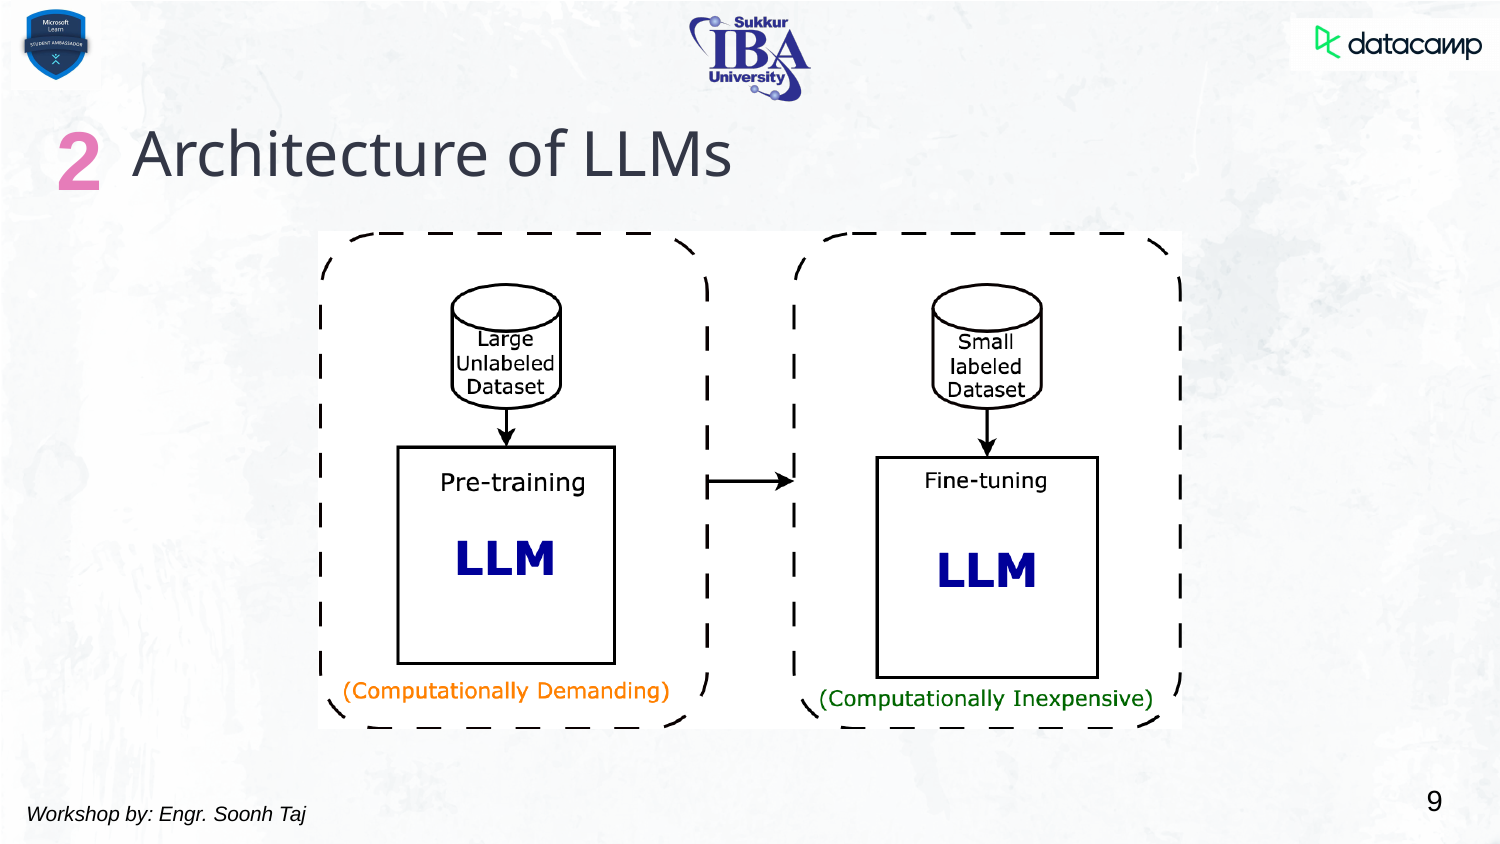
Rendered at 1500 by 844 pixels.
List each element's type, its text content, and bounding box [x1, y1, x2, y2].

text_box 2 [41, 92, 118, 268]
title Architecture of LLMs [117, 87, 1383, 204]
text_box 9 [1411, 770, 1500, 831]
picture [2, 0, 1500, 844]
